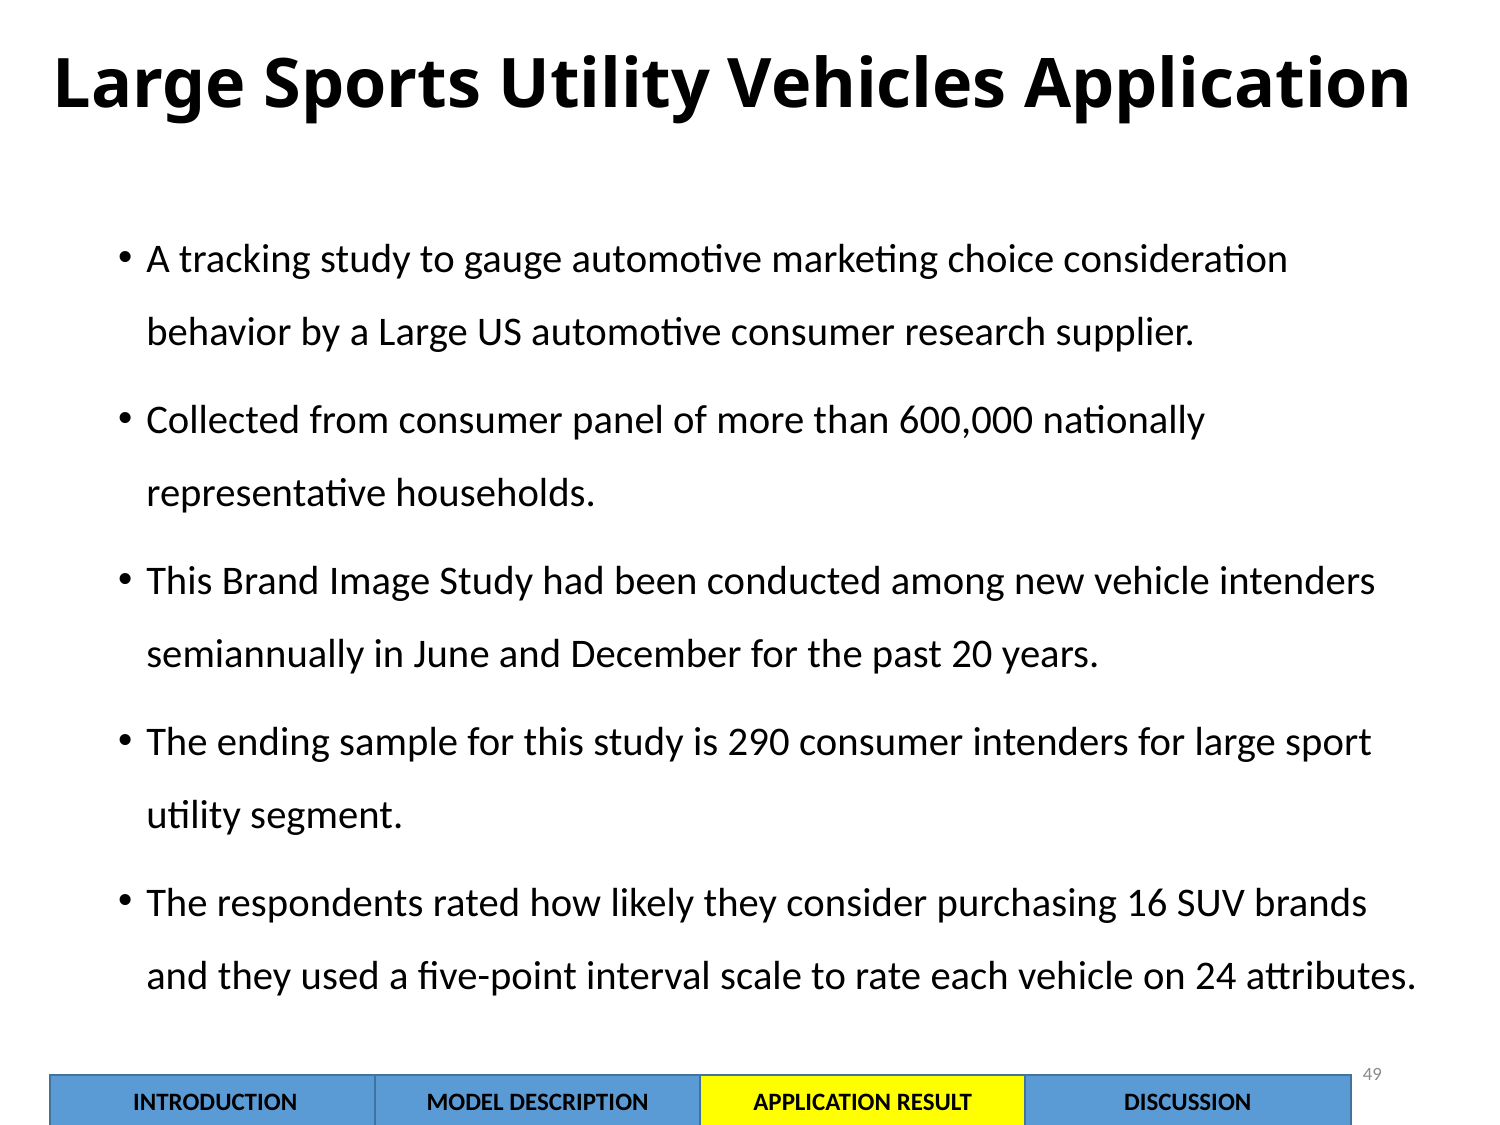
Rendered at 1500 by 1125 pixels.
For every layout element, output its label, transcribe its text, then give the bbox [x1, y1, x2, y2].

text_box APPLICATION RESULT [699, 1074, 1024, 1125]
slide_number 49 [1059, 1042, 1397, 1103]
title Large Sports Utility Vehicles Application [37, 8, 1500, 163]
text_box DISCUSSION [1024, 1074, 1352, 1125]
text_box MODEL DESCRIPTION [374, 1074, 699, 1125]
list A tracking study to gauge automotive marketing choice consideration behavior by a Large US automotive consumer research supplier. Collected from consumer panel of more than 600,000 nationally representative households. This Brand Image Study had been conducted among new vehicle intenders semiannually in June and December for the past 20 years. The ending sample for this study is 290 consumer intenders for large sport utility segment. The respondents rated how likely they consider purchasing 16 SUV brands and they used a five-point interval scale to rate each vehicle on 24 attributes. [103, 200, 1450, 1014]
text_box INTRODUCTION [49, 1074, 374, 1125]
